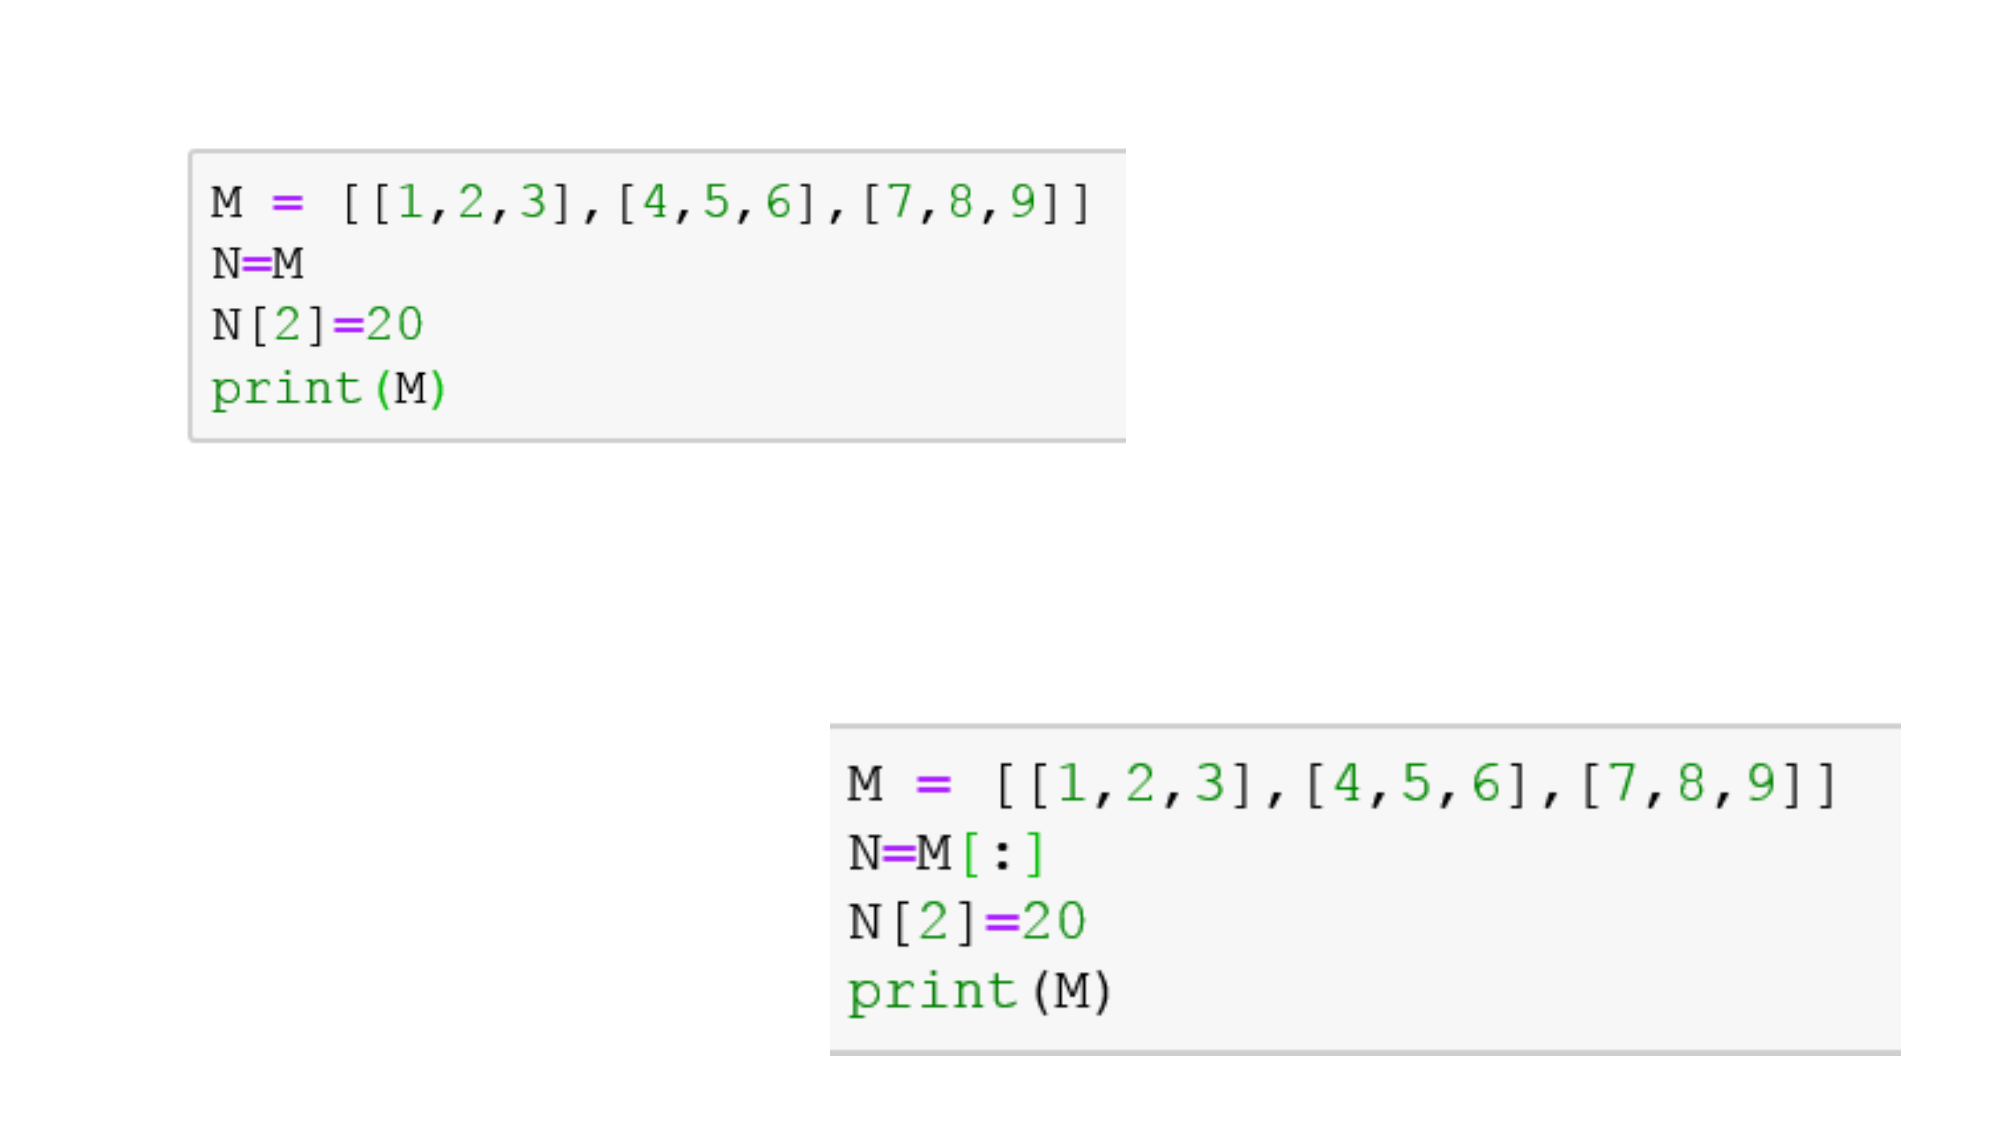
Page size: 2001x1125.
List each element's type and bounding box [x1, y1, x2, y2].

picture [179, 147, 1126, 446]
picture [830, 719, 1901, 1056]
